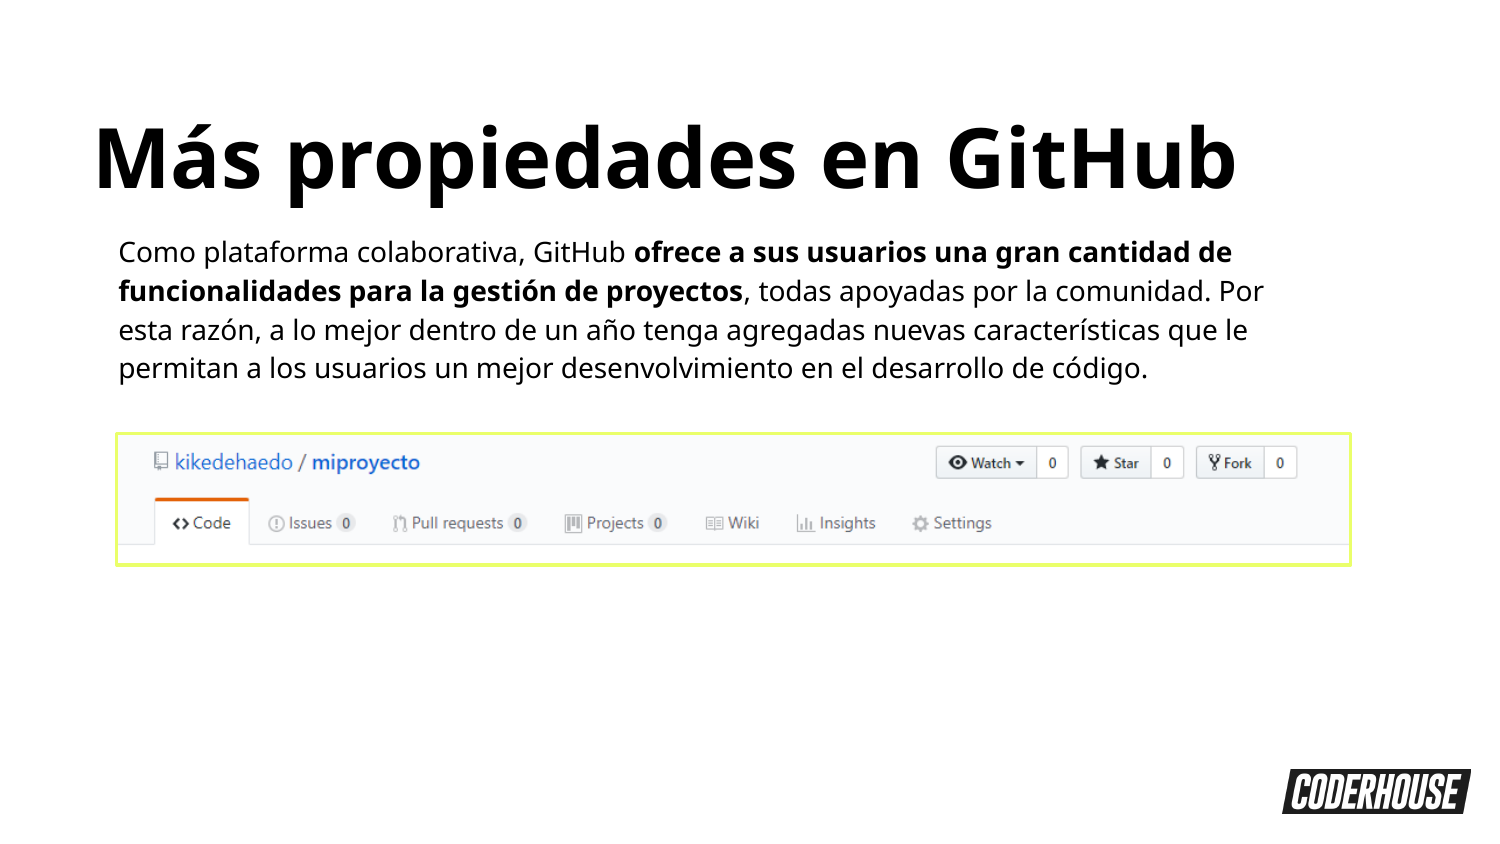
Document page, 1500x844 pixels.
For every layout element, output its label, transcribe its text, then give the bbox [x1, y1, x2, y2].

picture [118, 434, 1350, 564]
picture [1281, 769, 1471, 814]
text_box Como plataforma colaborativa, GitHub ofrece a sus usuarios una gran cantidad de funcionalidades para la gestión de proyectos, todas apoyadas por la comunidad. Por esta razón, a lo mejor dentro de un año tenga agregadas nuevas características que le permitan a los usuarios un mejor desenvolvimiento en el desarrollo de código. [103, 214, 1310, 376]
text_box Más propiedades en GitHub [77, 101, 1414, 222]
